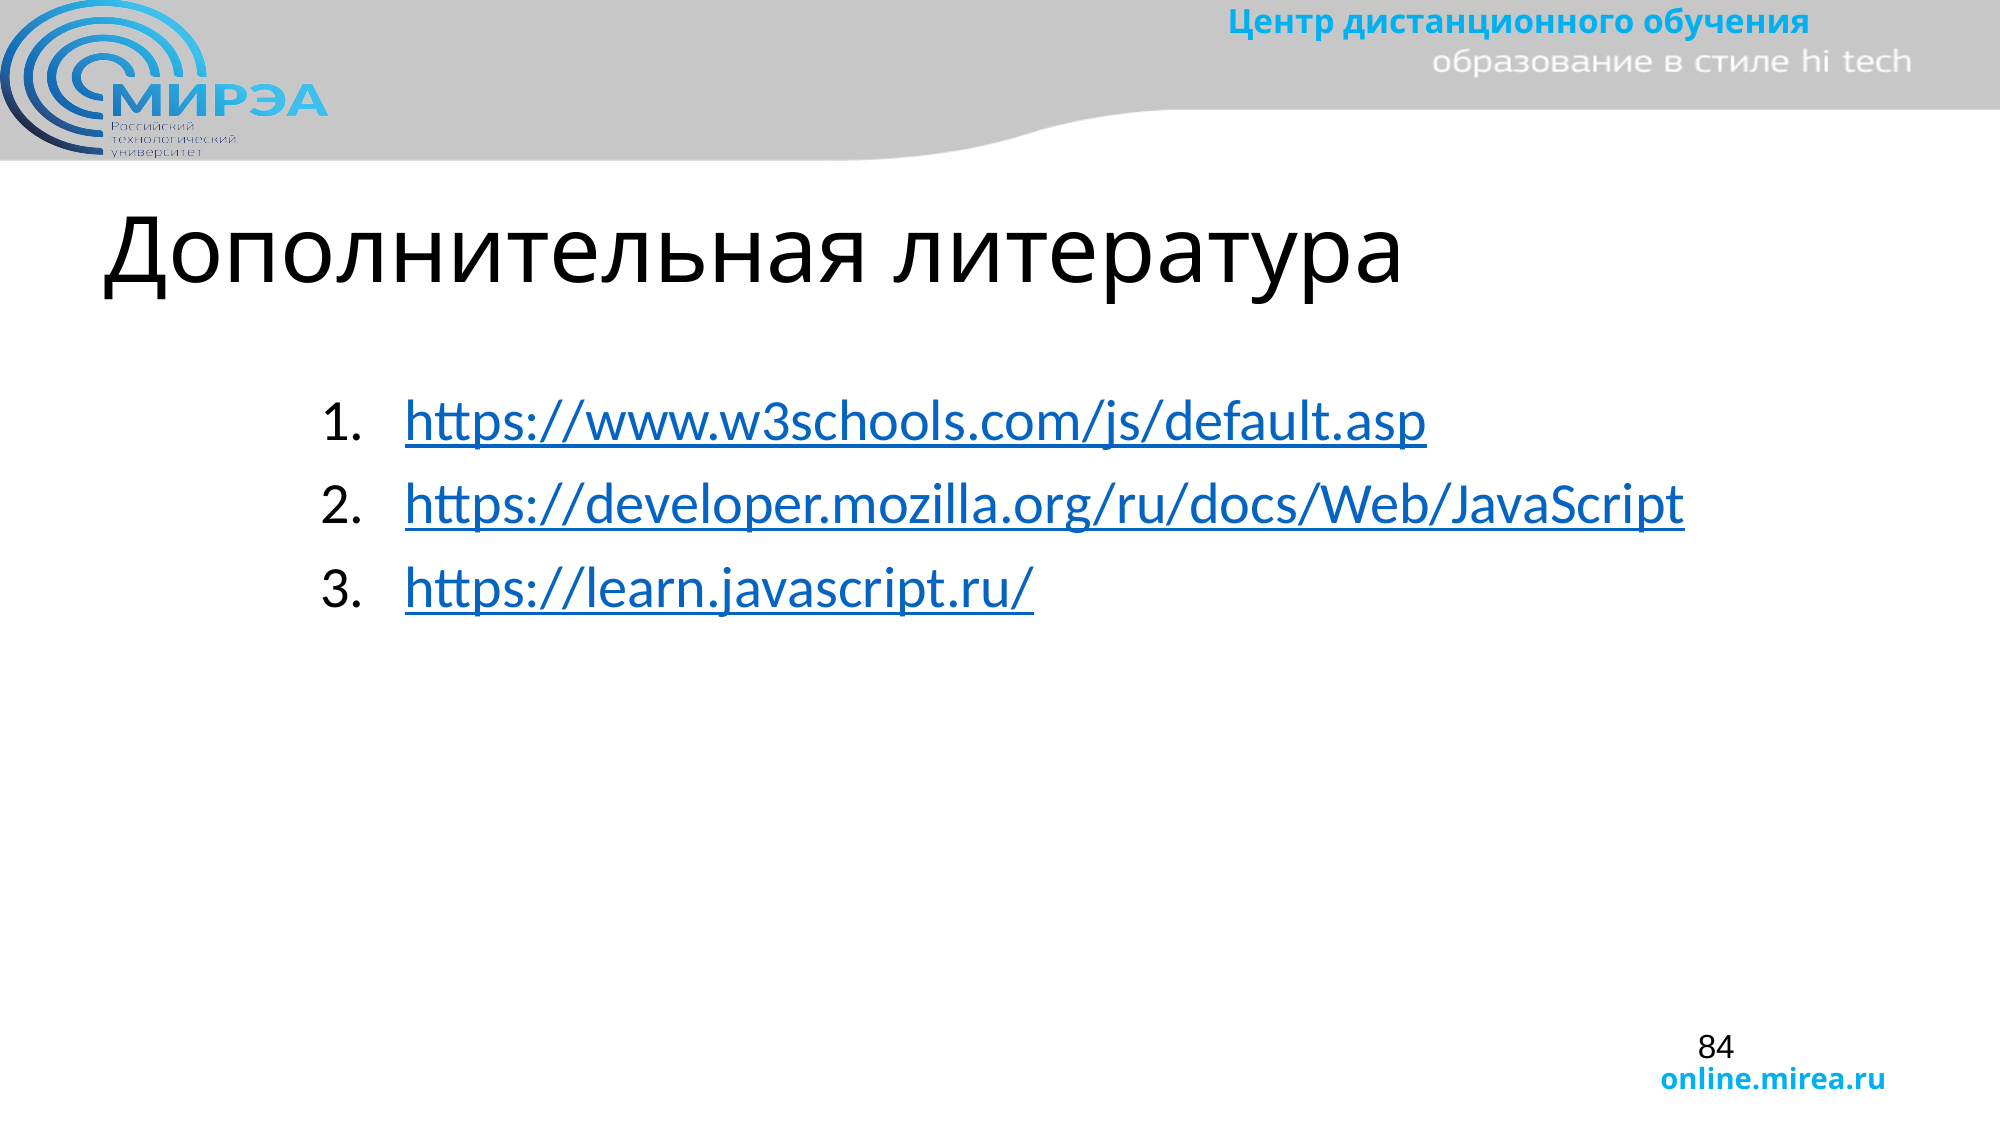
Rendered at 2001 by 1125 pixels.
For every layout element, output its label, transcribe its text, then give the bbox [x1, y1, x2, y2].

list https://www.w3schools.com/js/default.asp https://developer.mozilla.org/ru/docs/Web/JavaScript https://learn.javascript.ru/ [305, 382, 1733, 1005]
title Дополнительная литература [90, 196, 1891, 384]
picture [0, 0, 329, 159]
text_box 84 [1400, 1017, 1750, 1062]
